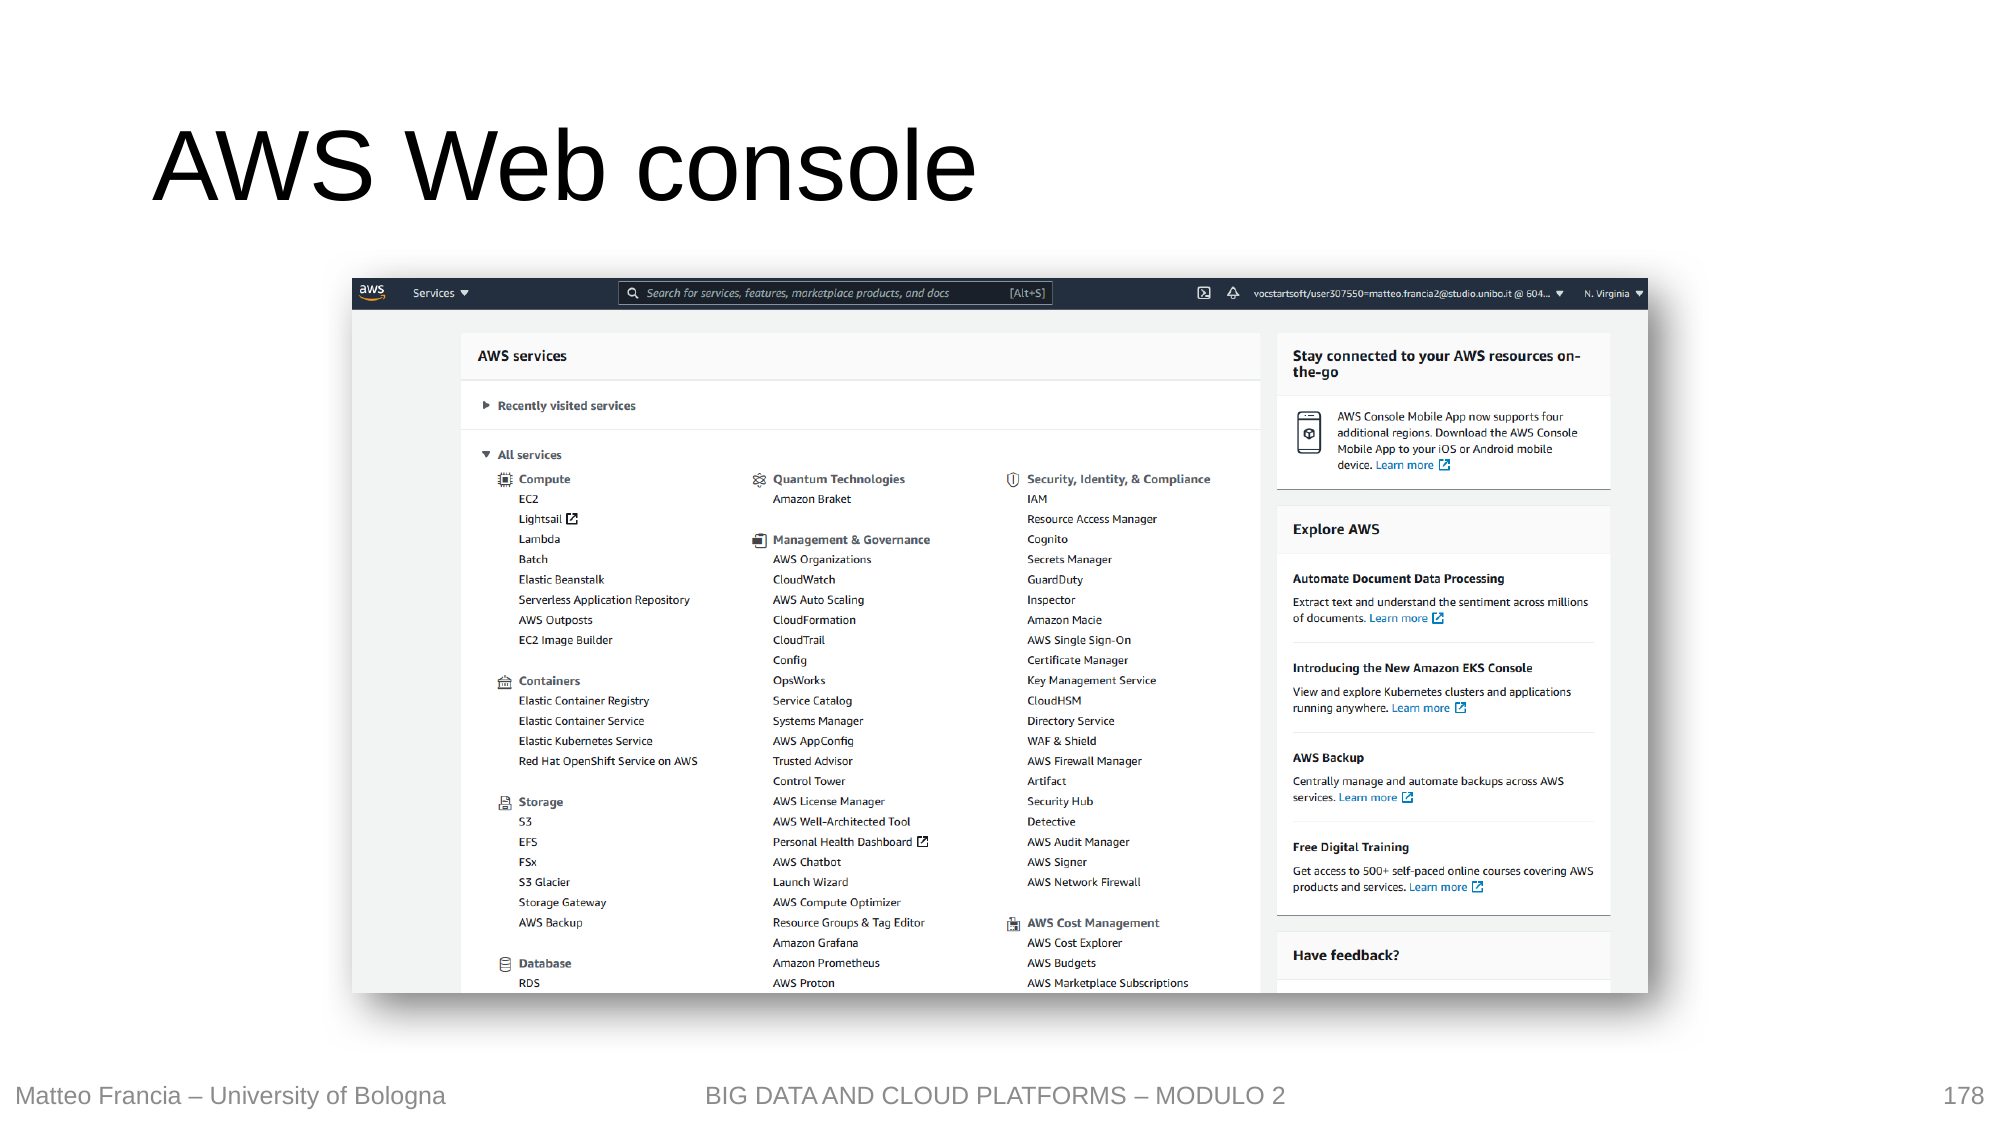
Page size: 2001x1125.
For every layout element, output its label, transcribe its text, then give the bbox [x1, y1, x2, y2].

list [352, 278, 1648, 993]
slide_number 178 [1550, 1065, 2000, 1125]
title AWS Web console [137, 59, 1863, 278]
footer Matteo Francia – University of Bologna [0, 1065, 466, 1125]
